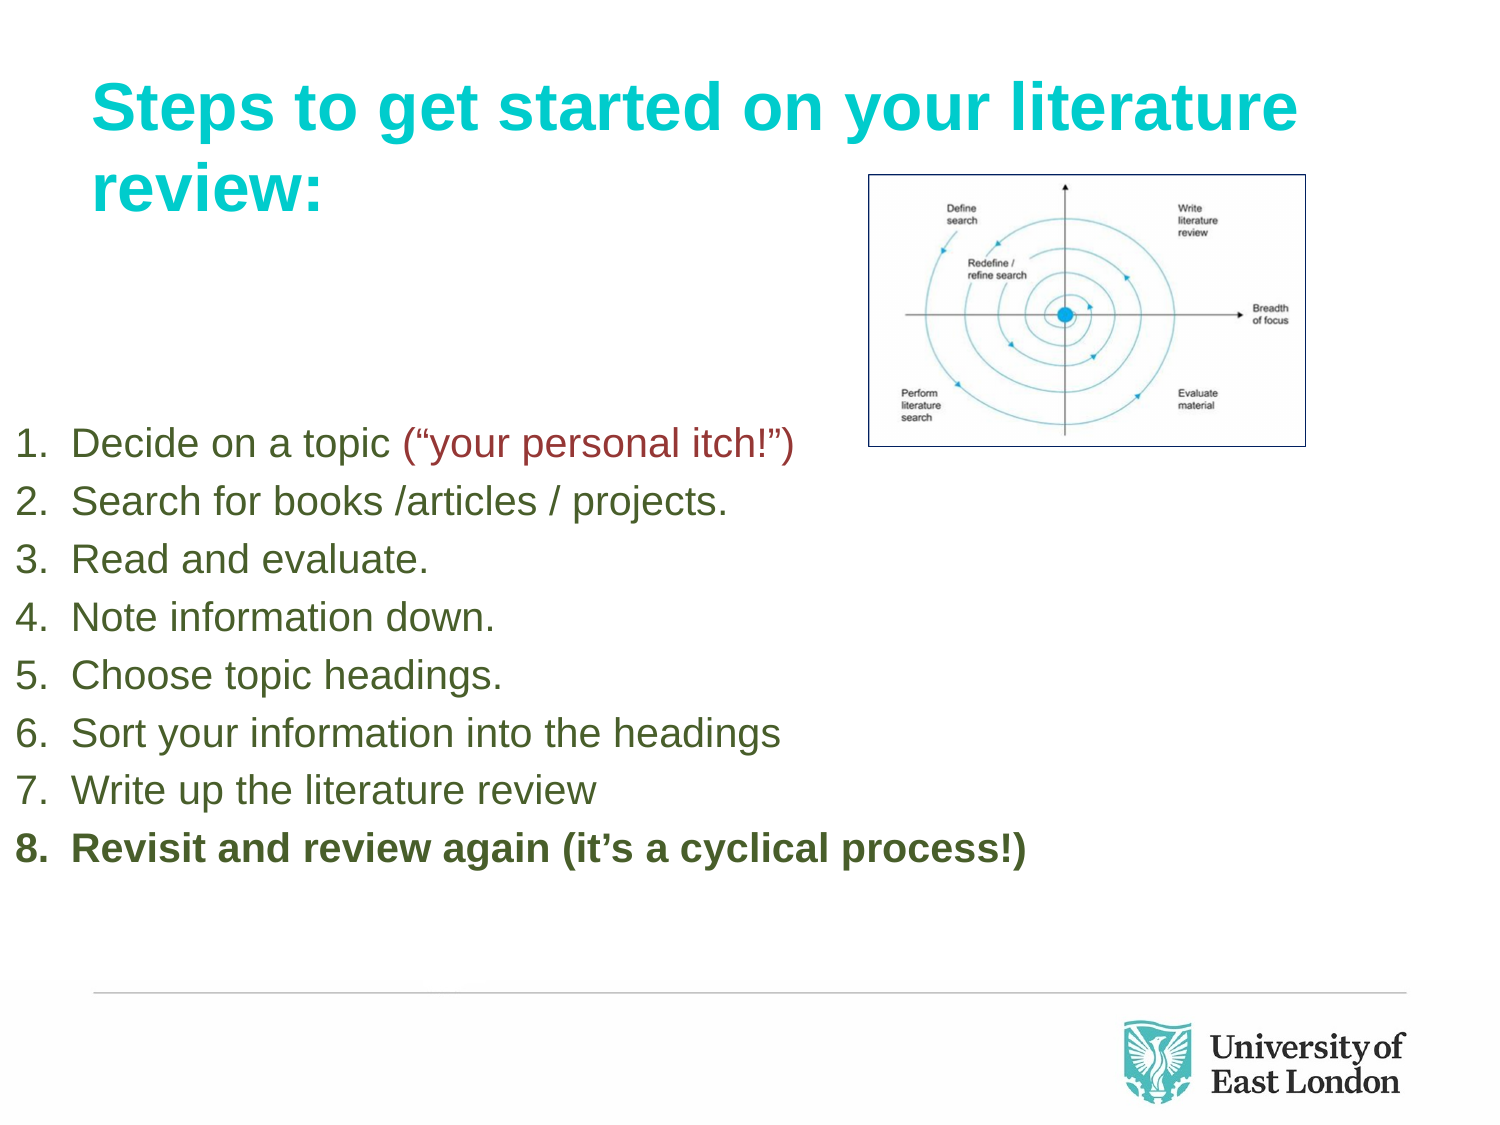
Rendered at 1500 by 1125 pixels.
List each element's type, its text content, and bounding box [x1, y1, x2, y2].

picture [0, 980, 1500, 1125]
list Decide on a topic (“your personal itch!”) Search for books /articles / projects. Read and evaluate. Note information down. Choose topic headings. Sort your information into the headings Write up the literature review Revisit and review again (it’s a cyclical process!) [0, 408, 1058, 887]
picture [867, 173, 1306, 447]
title Steps to get started on your literature review: [76, 54, 1393, 233]
